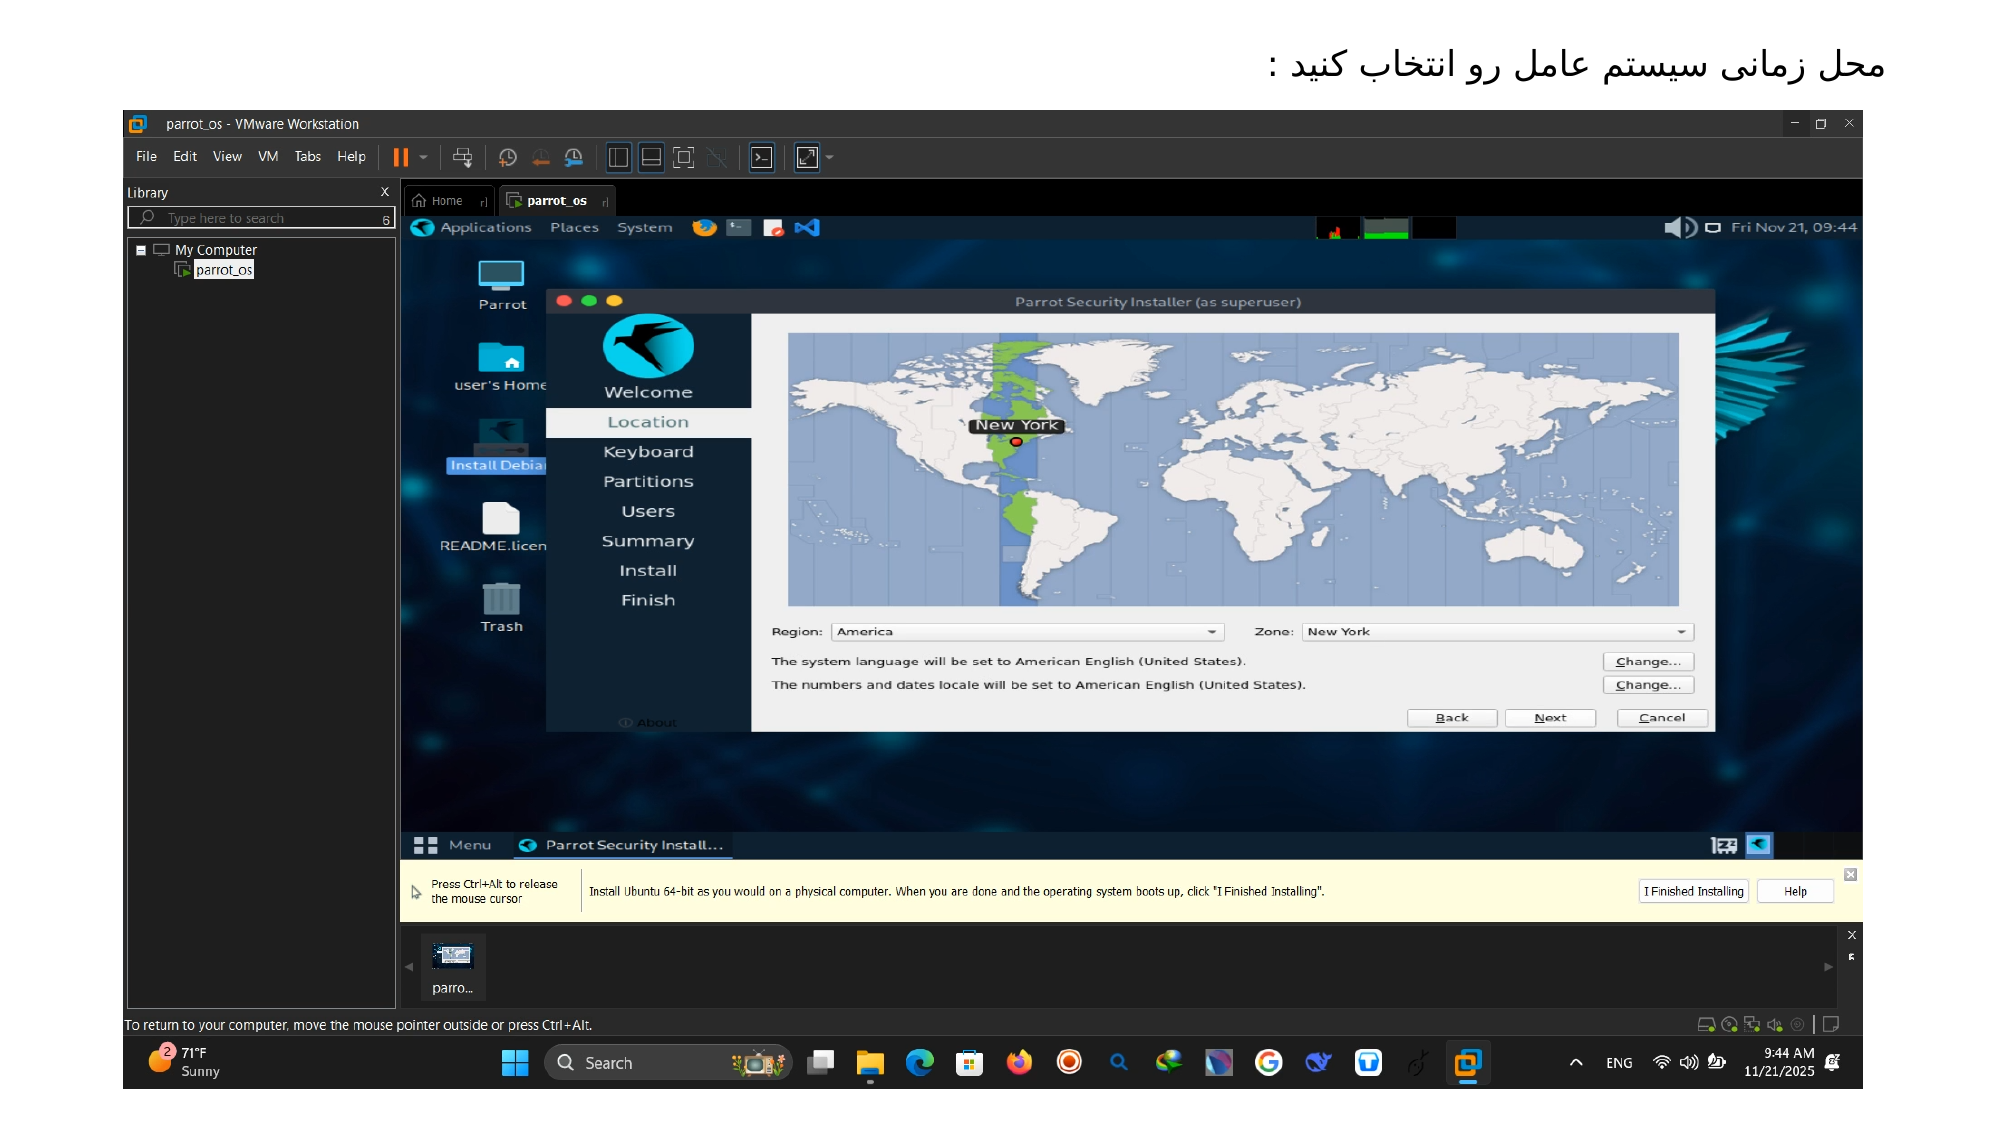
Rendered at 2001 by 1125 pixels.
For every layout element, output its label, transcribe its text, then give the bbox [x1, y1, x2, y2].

picture [123, 110, 1863, 1089]
list محل زمانی سیستم عامل رو انتخاب کنید : [84, 12, 1903, 92]
picture [1736, 391, 1770, 399]
